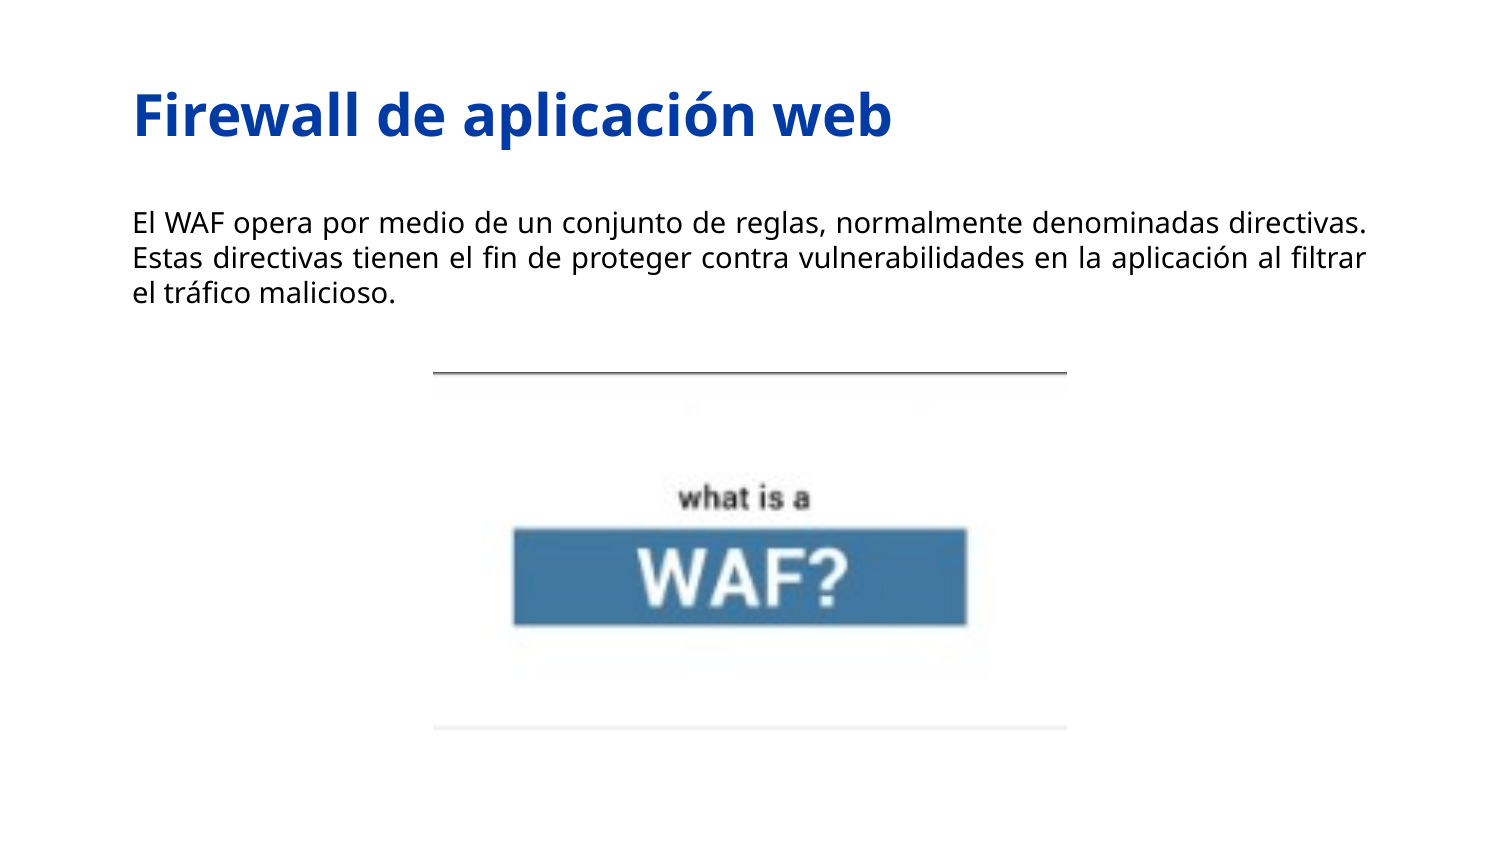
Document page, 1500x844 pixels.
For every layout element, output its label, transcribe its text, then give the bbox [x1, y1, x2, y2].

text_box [432, 371, 1068, 731]
title Firewall de aplicación web [116, 63, 1383, 157]
list El WAF opera por medio de un conjunto de reglas, normalmente denominadas directivas. Estas directivas tienen el fin de proteger contra vulnerabilidades en la aplicación al filtrar el tráfico malicioso. [116, 189, 1383, 750]
